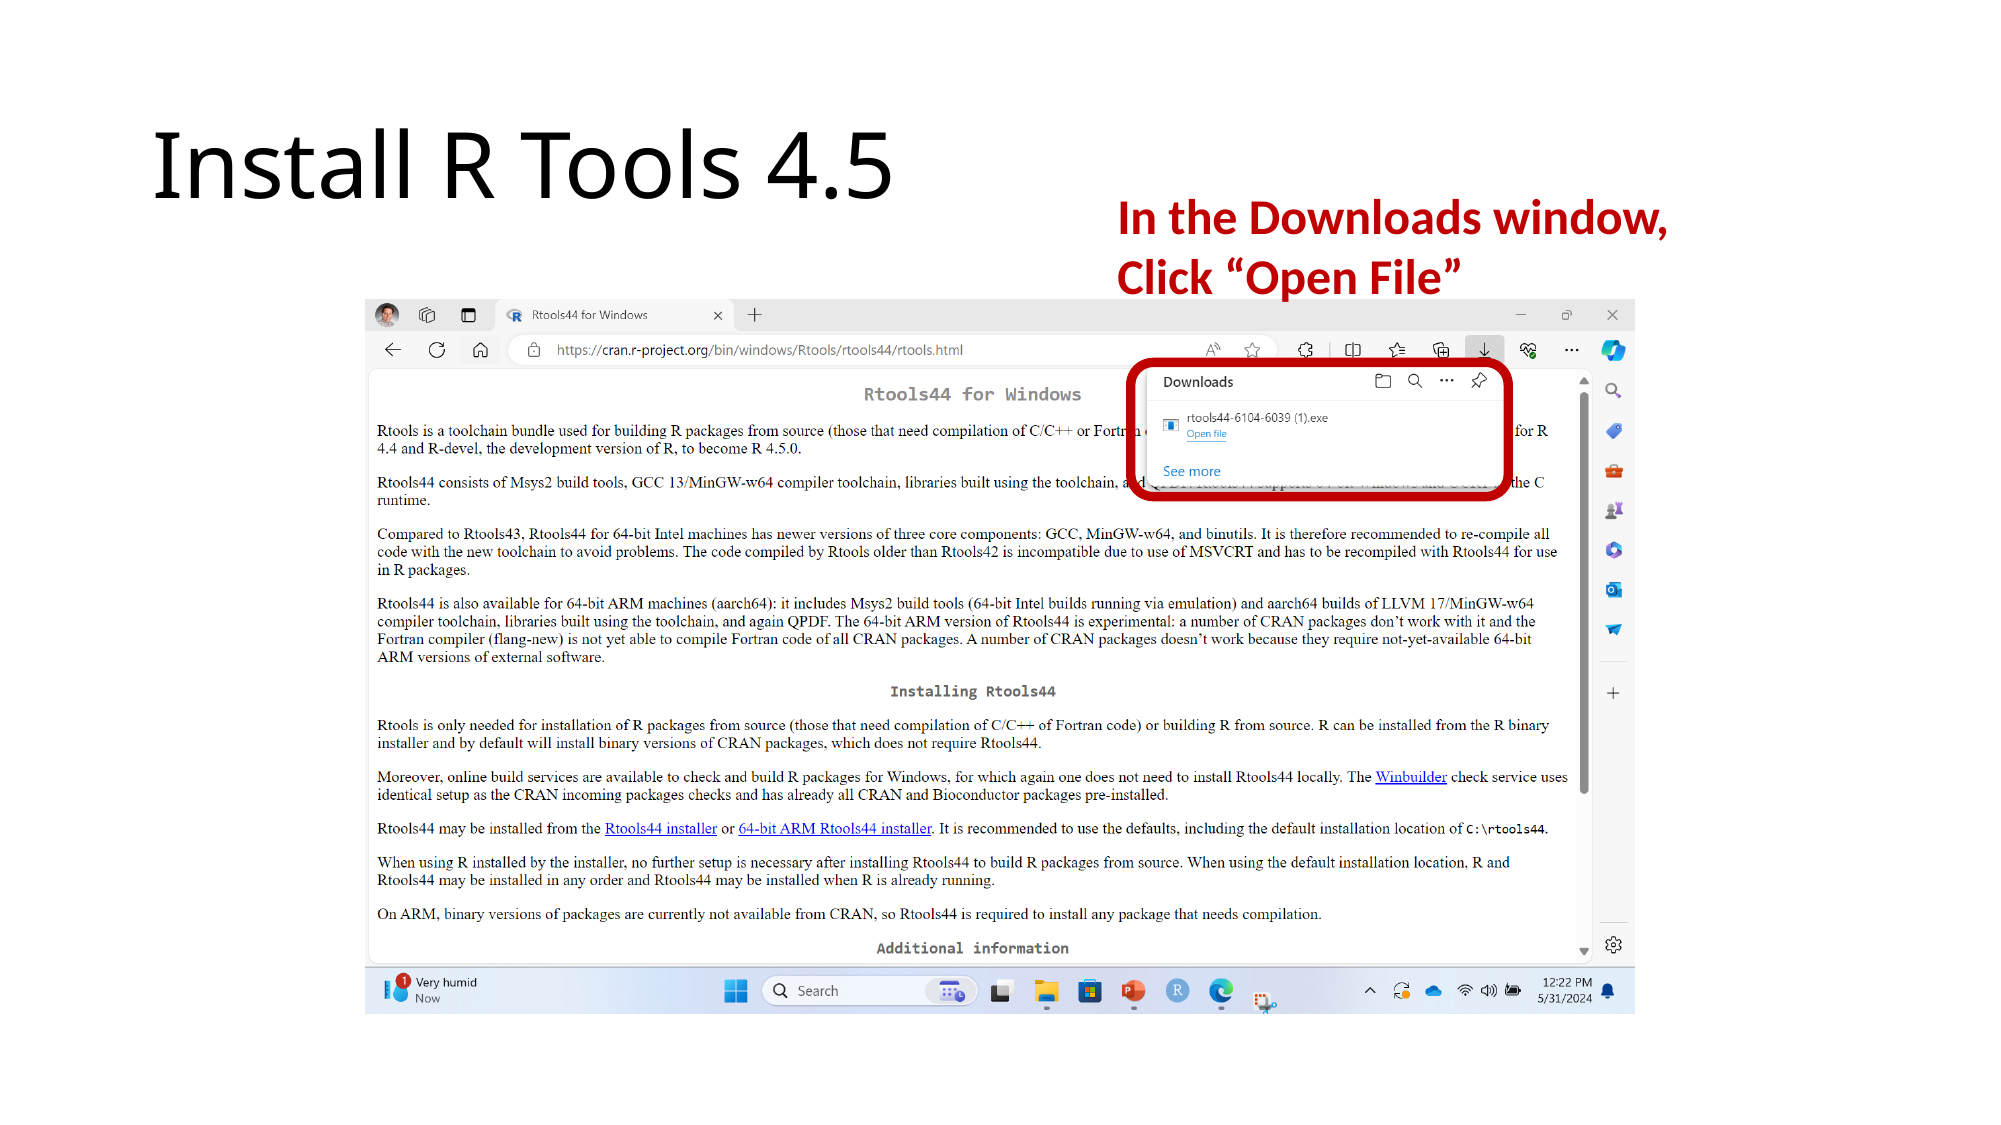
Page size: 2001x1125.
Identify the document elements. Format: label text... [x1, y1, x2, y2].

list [365, 299, 1635, 1014]
title Install R Tools 4.5 [137, 59, 1863, 278]
text_box In the Downloads window, Click “Open File” [1102, 177, 1706, 312]
